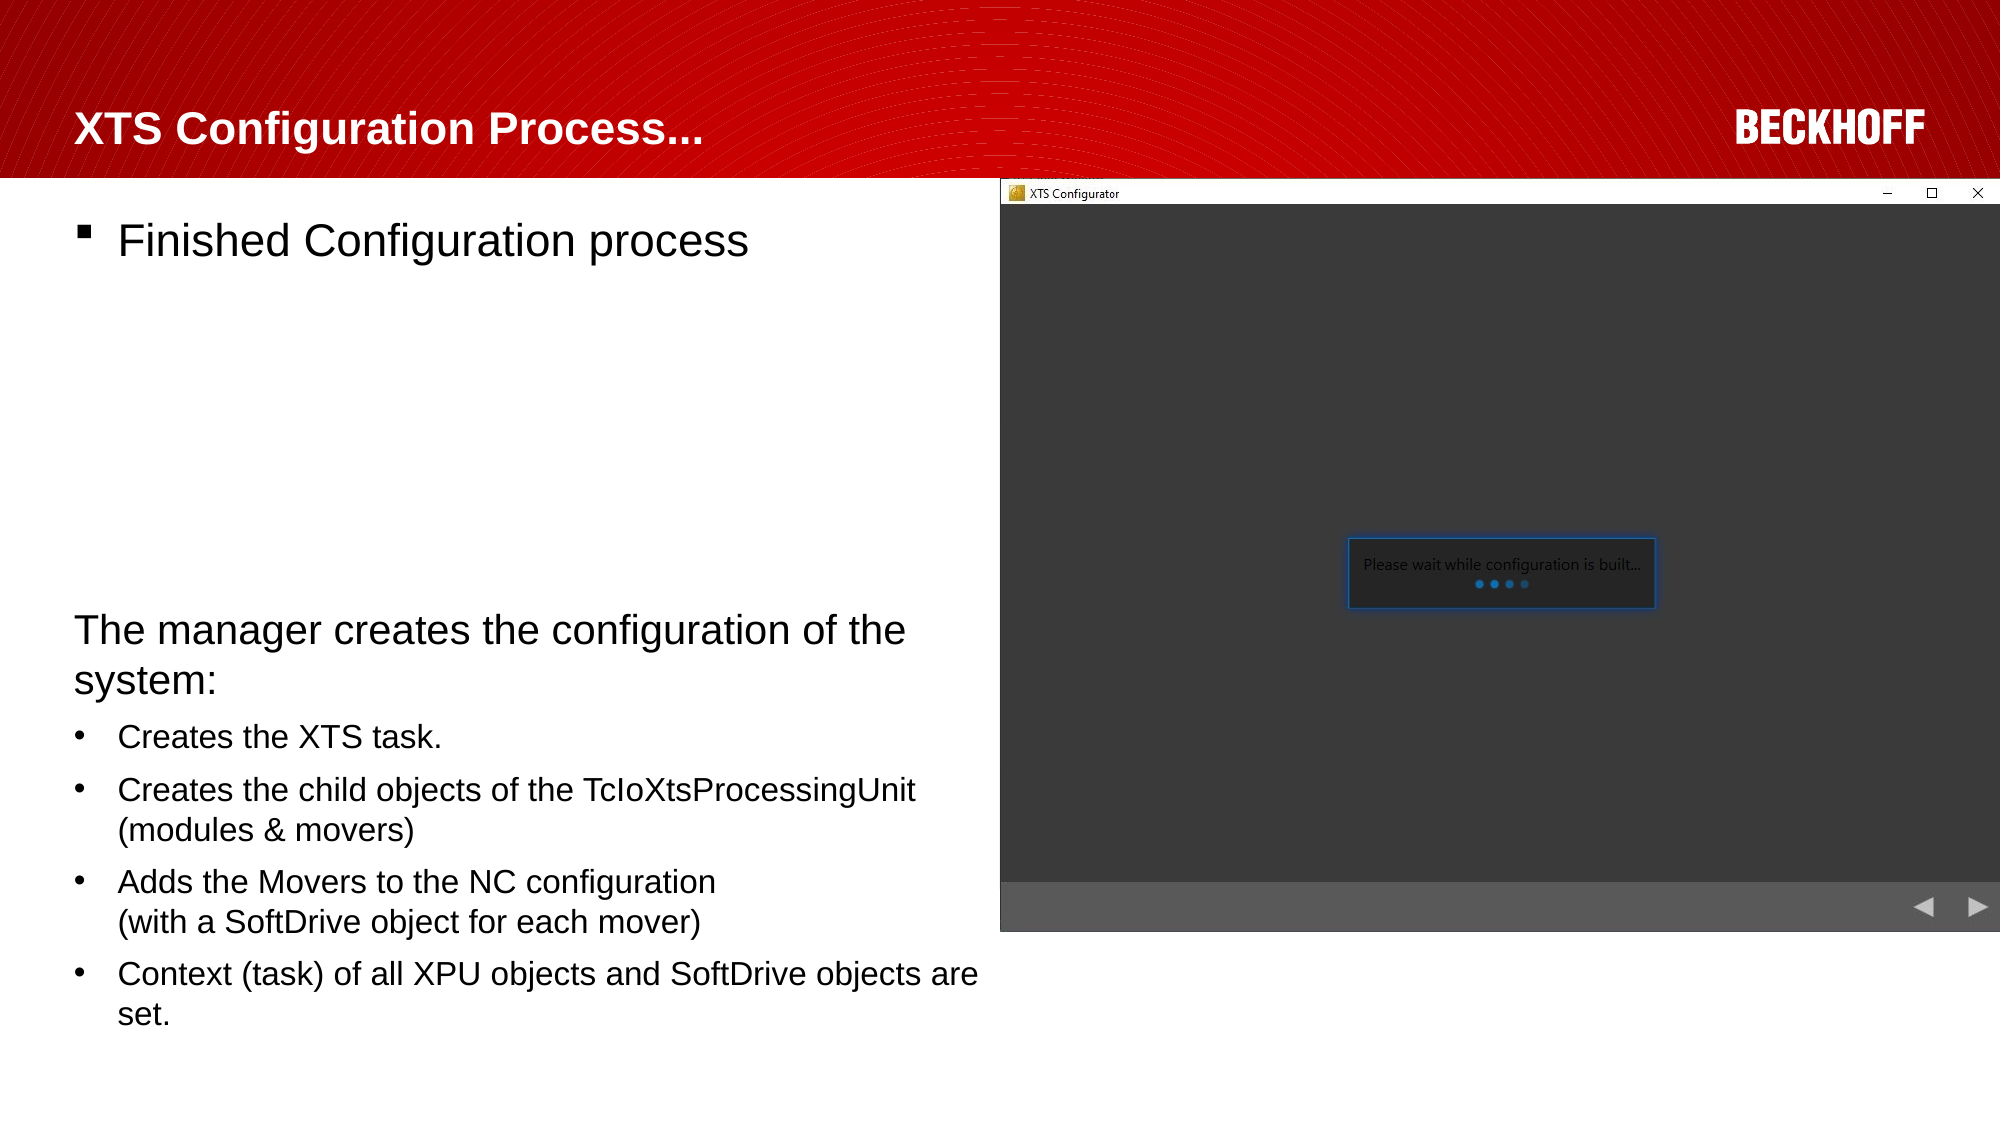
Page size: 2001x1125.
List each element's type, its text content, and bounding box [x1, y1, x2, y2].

list Finished Configuration process The manager creates the configuration of the system: Creates the XTS task. Creates the child objects of the TcIoXtsProcessingUnit (modules & movers) Adds the Movers to the NC configuration (with a SoftDrive object for each mover) Context (task) of all XPU objects and SoftDrive objects are set. [0, 178, 1000, 1054]
picture [999, 178, 2000, 933]
title XTS Configuration Process... [0, 73, 1663, 178]
picture [1727, 98, 1934, 155]
